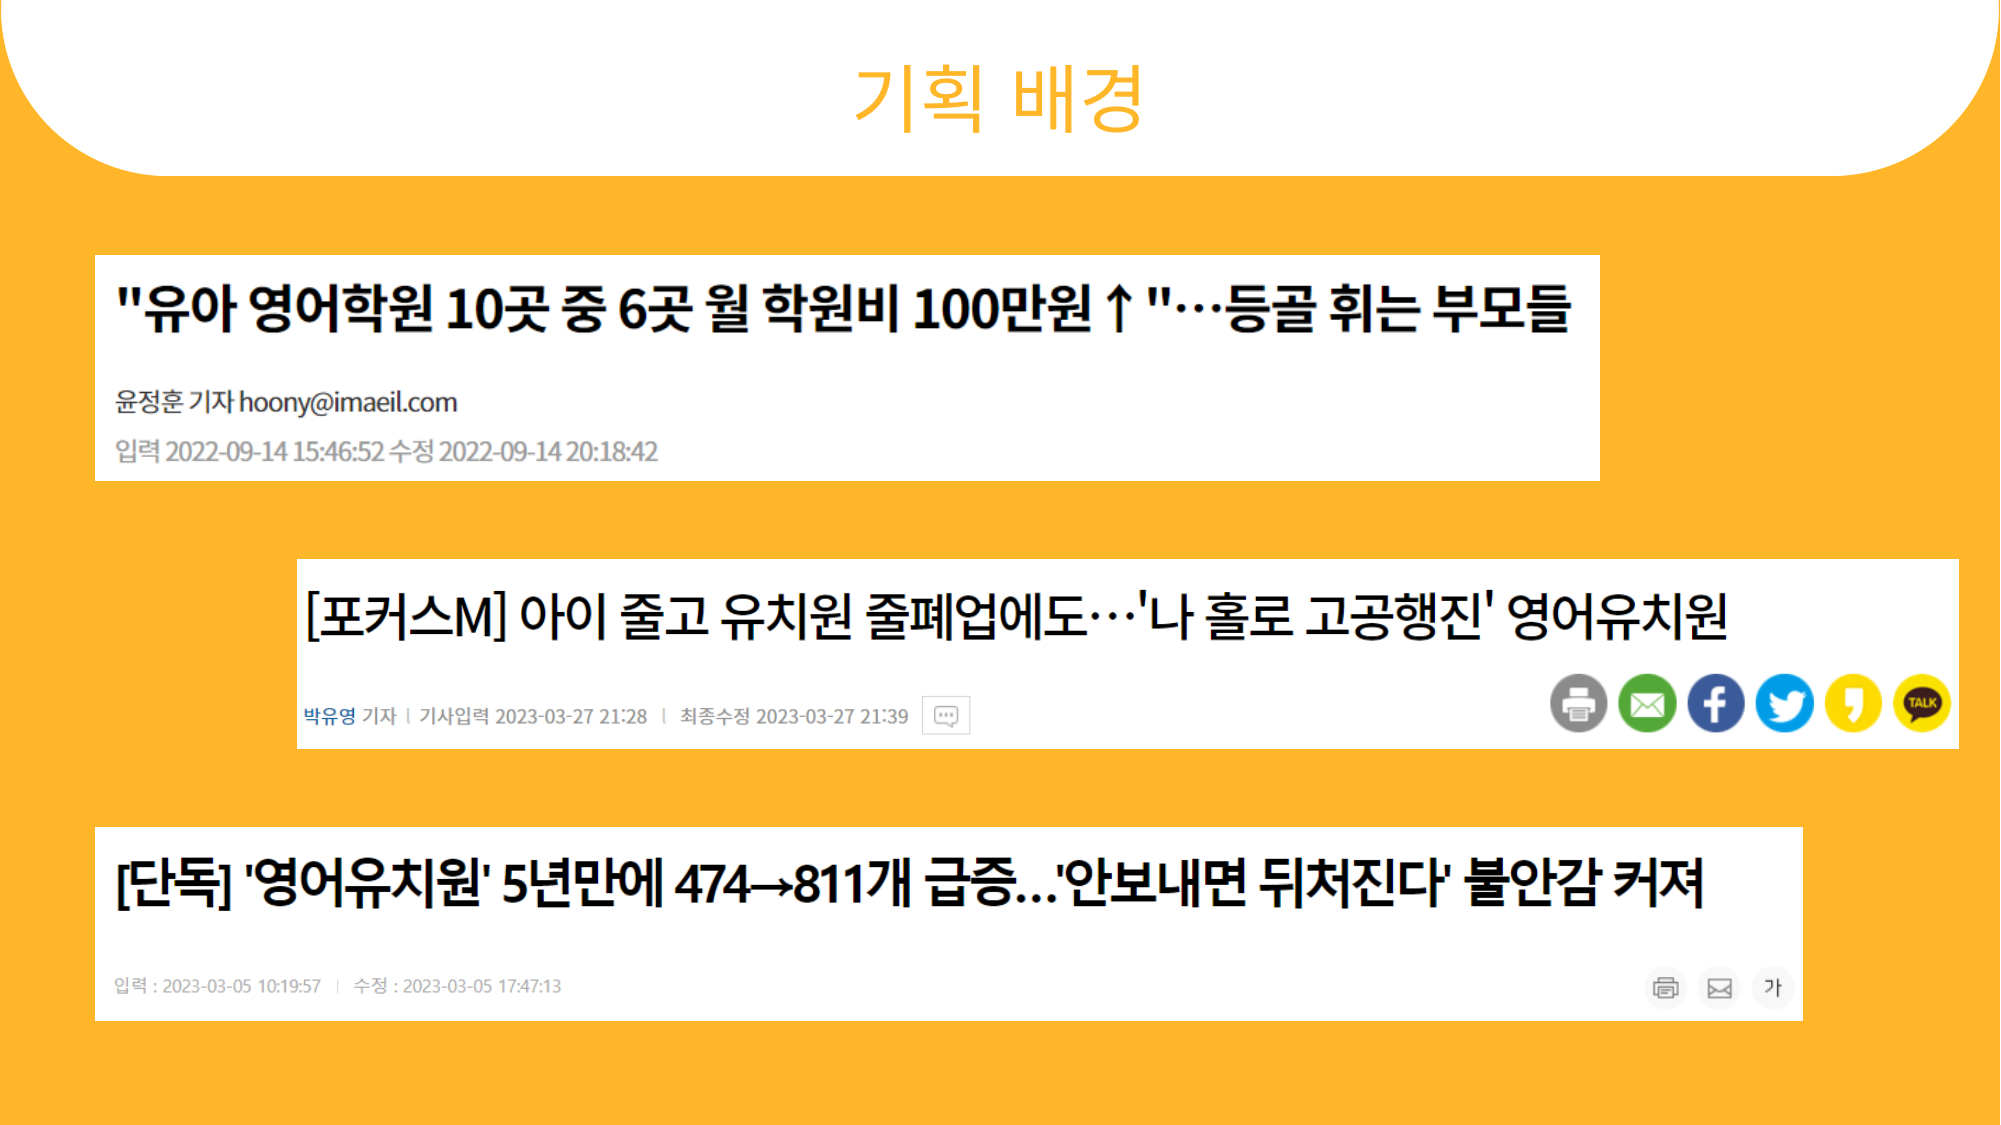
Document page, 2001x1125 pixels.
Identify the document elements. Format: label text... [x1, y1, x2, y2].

picture [297, 559, 1959, 749]
picture [95, 827, 1803, 1021]
picture [95, 255, 1600, 481]
text_box [0, 0, 2000, 176]
title 기획 배경 [137, 29, 1863, 178]
